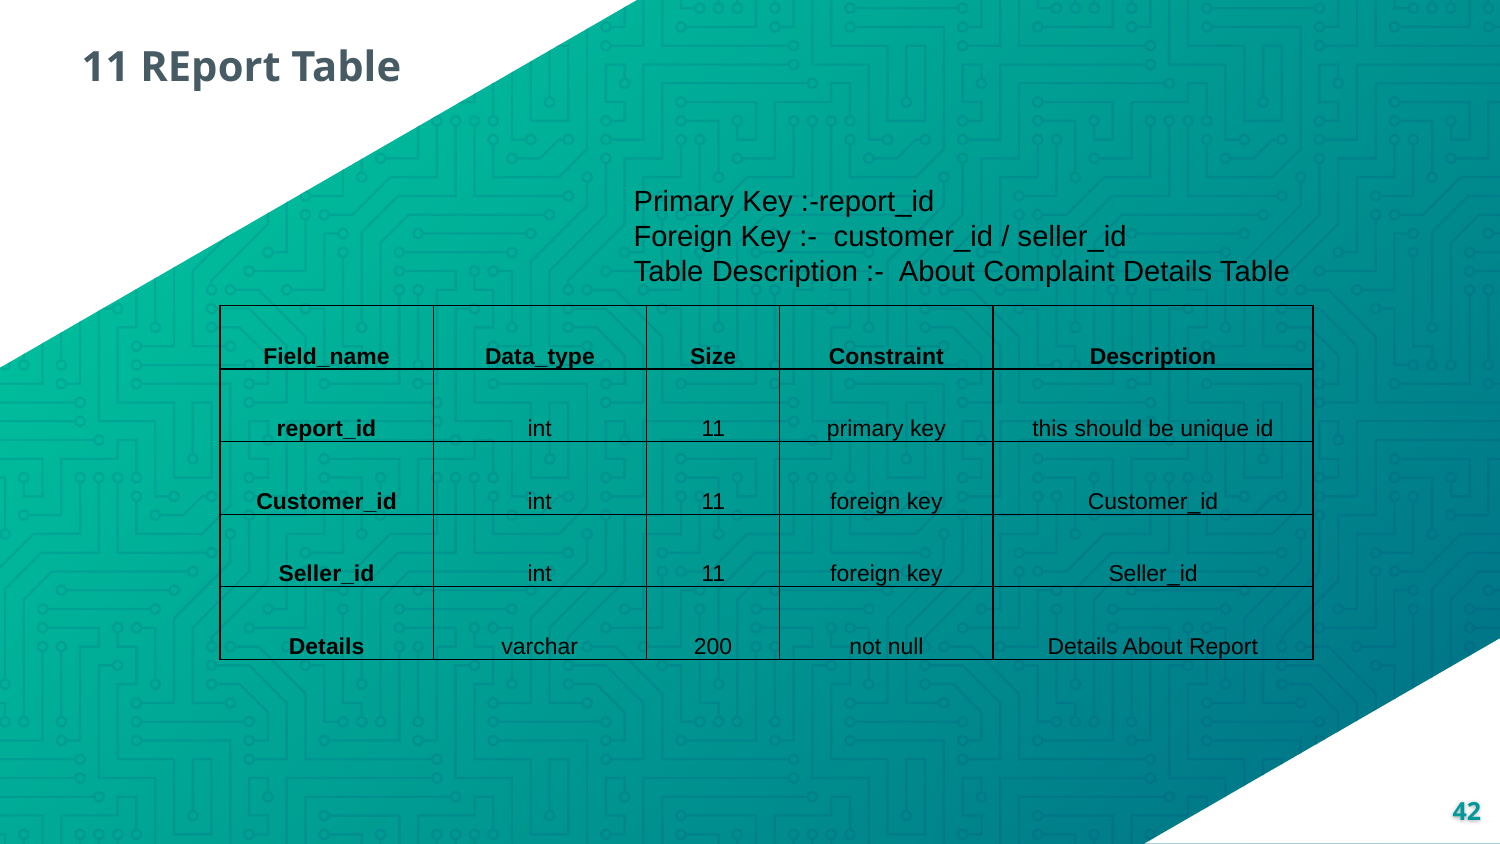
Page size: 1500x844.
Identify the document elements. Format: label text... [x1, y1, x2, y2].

table_header Data_type [434, 306, 646, 368]
table_cell Seller_id [994, 515, 1312, 586]
table_cell Details [221, 587, 433, 659]
table_cell primary key [780, 370, 992, 441]
table_cell 200 [647, 587, 779, 659]
table_header Field_name [221, 306, 433, 368]
table_header Constraint [780, 306, 992, 368]
text_box Primary Key :-report_id Foreign Key :- customer_id / seller_id Table Description :- About Complaint Details Table [618, 175, 1370, 295]
table_cell foreign key [780, 515, 992, 586]
table_header Description [994, 306, 1312, 368]
slide_number 42 [1391, 779, 1482, 844]
table_cell int [434, 442, 646, 514]
table_cell foreign key [780, 442, 992, 514]
table_header Size [647, 306, 779, 368]
table_cell 11 [647, 370, 779, 441]
table_cell this should be unique id [994, 370, 1312, 441]
table_cell 11 [647, 442, 779, 514]
table_cell Seller_id [221, 515, 433, 586]
table_cell int [434, 370, 646, 441]
table_cell int [434, 515, 646, 586]
table_cell Customer_id [994, 442, 1312, 514]
table_cell Customer_id [221, 442, 433, 514]
table_cell not null [780, 587, 992, 659]
table_cell varchar [434, 587, 646, 659]
table_cell 11 [647, 515, 779, 586]
table_cell Details About Report [994, 587, 1312, 659]
text_box 11 REport Table [66, 32, 530, 98]
table_cell report_id [221, 370, 433, 441]
